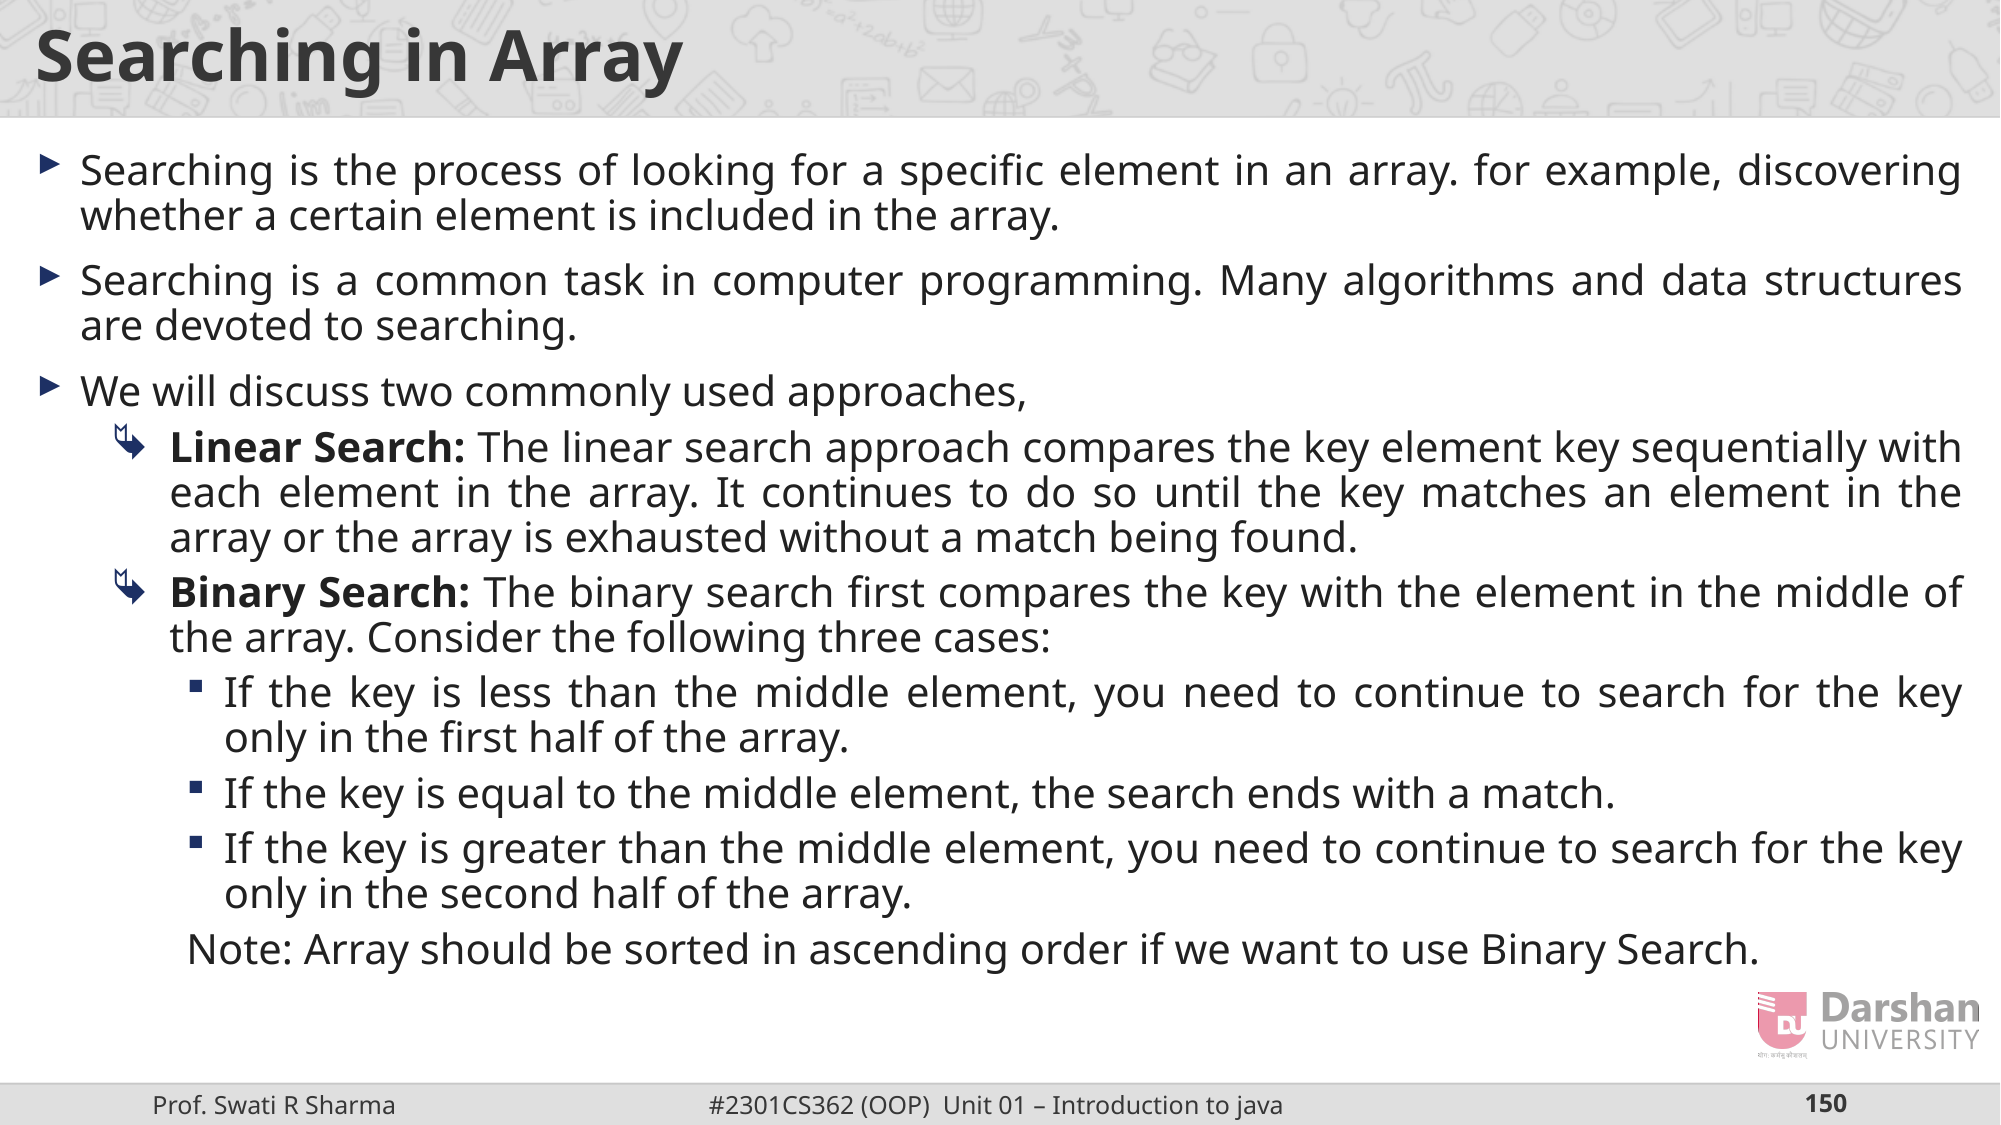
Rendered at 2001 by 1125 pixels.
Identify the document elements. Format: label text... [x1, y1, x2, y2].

list Searching is the process of looking for a specific element in an array. for example, discovering whether a certain element is included in the array. Searching is a common task in computer programming. Many algorithms and data structures are devoted to searching. We will discuss two commonly used approaches, Linear Search: The linear search approach compares the key element key sequentially with each element in the array. It continues to do so until the key matches an element in the array or the array is exhausted without a match being found. Binary Search: The binary search first compares the key with the element in the middle of the array. Consider the following three cases: If the key is less than the middle element, you need to continue to search for the key only in the first half of the array. If the key is equal to the middle element, the search ends with a match. If the key is greater than the middle element, you need to continue to search for the key only in the second half of the array. Note: Array should be sorted in ascending order if we want to use Binary Search. [21, 141, 1979, 1059]
title Searching in Array [0, 0, 2000, 117]
